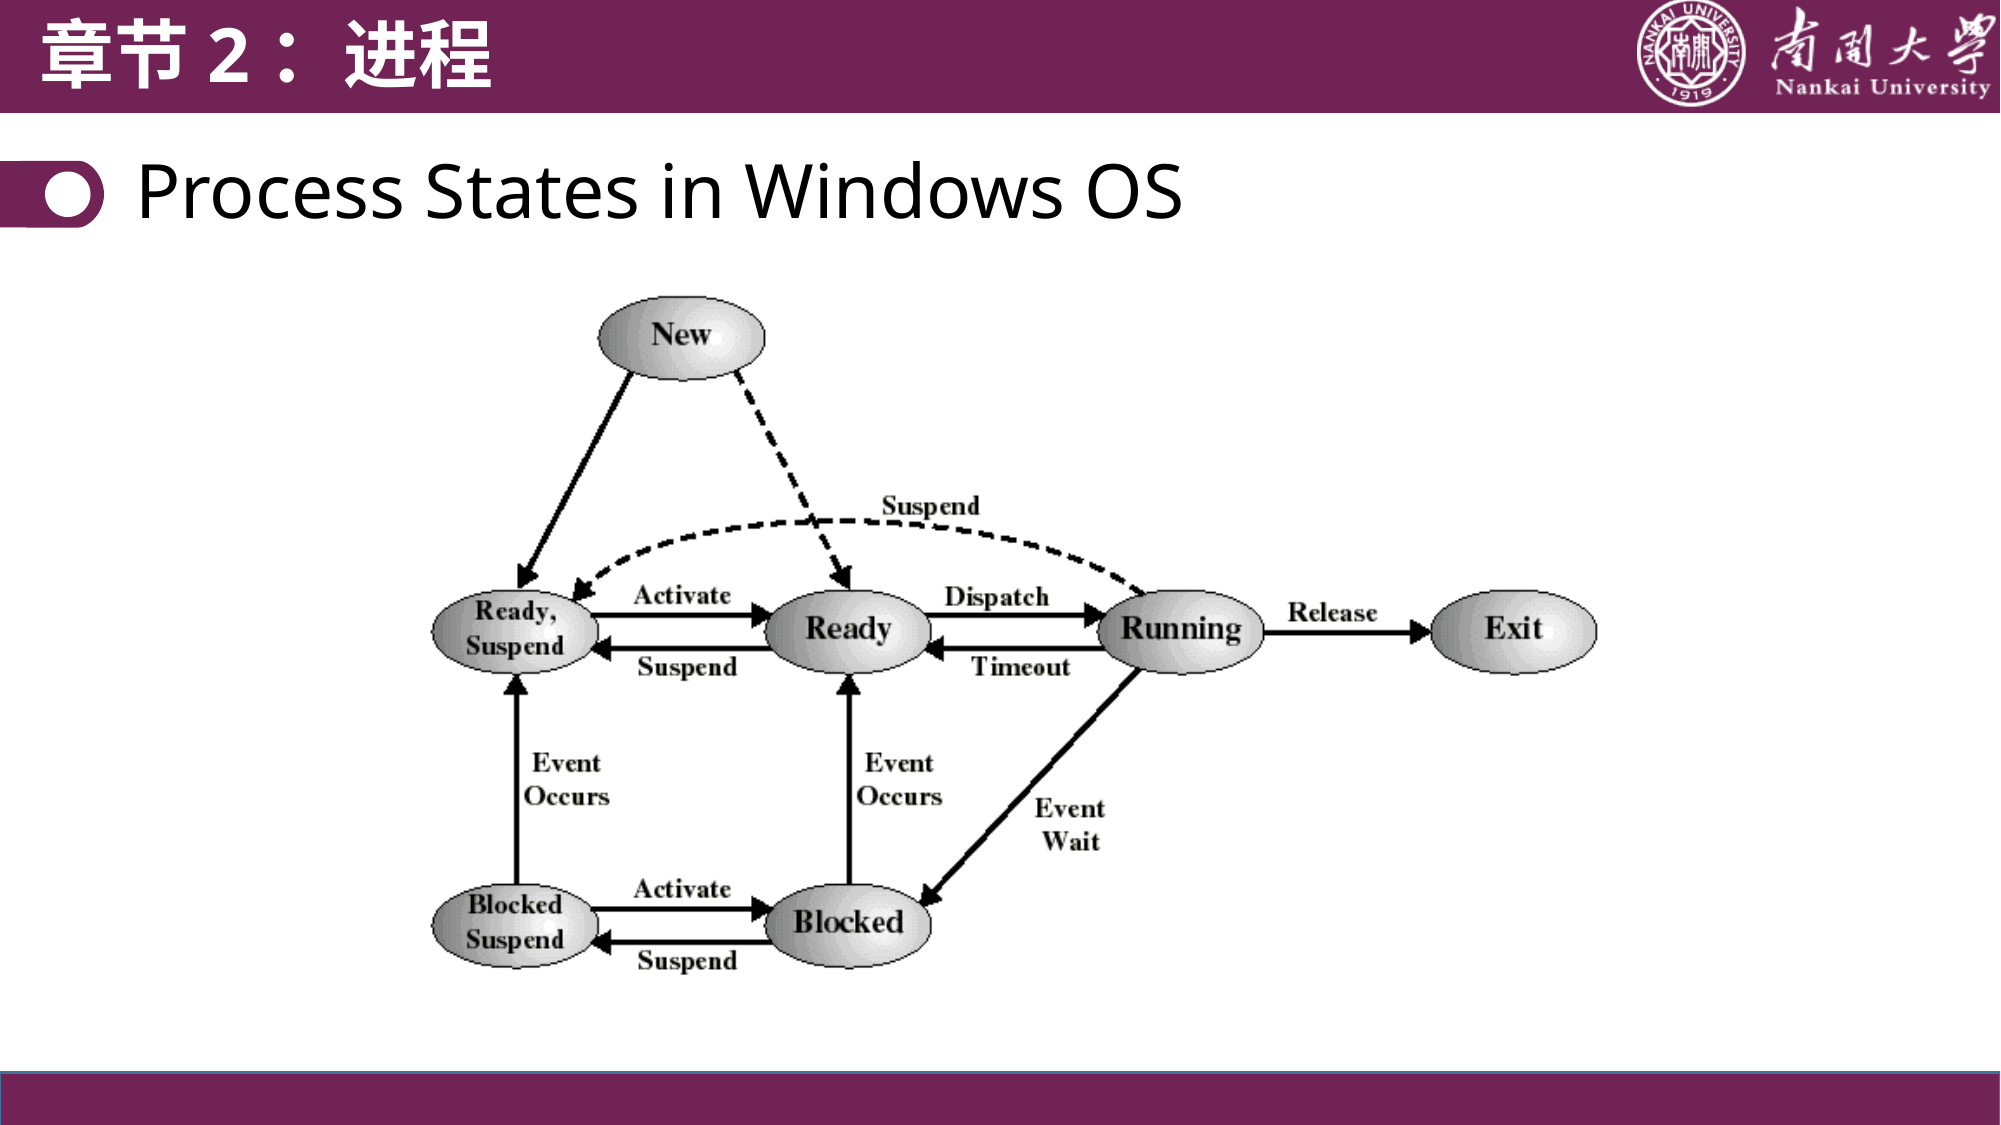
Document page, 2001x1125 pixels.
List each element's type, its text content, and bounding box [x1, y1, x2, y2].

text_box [426, 272, 1620, 1010]
text_box 章节2：进程 [24, 0, 1025, 116]
picture [1637, 0, 2001, 110]
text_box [0, 160, 104, 228]
text_box Process States in Windows OS [119, 130, 1620, 259]
